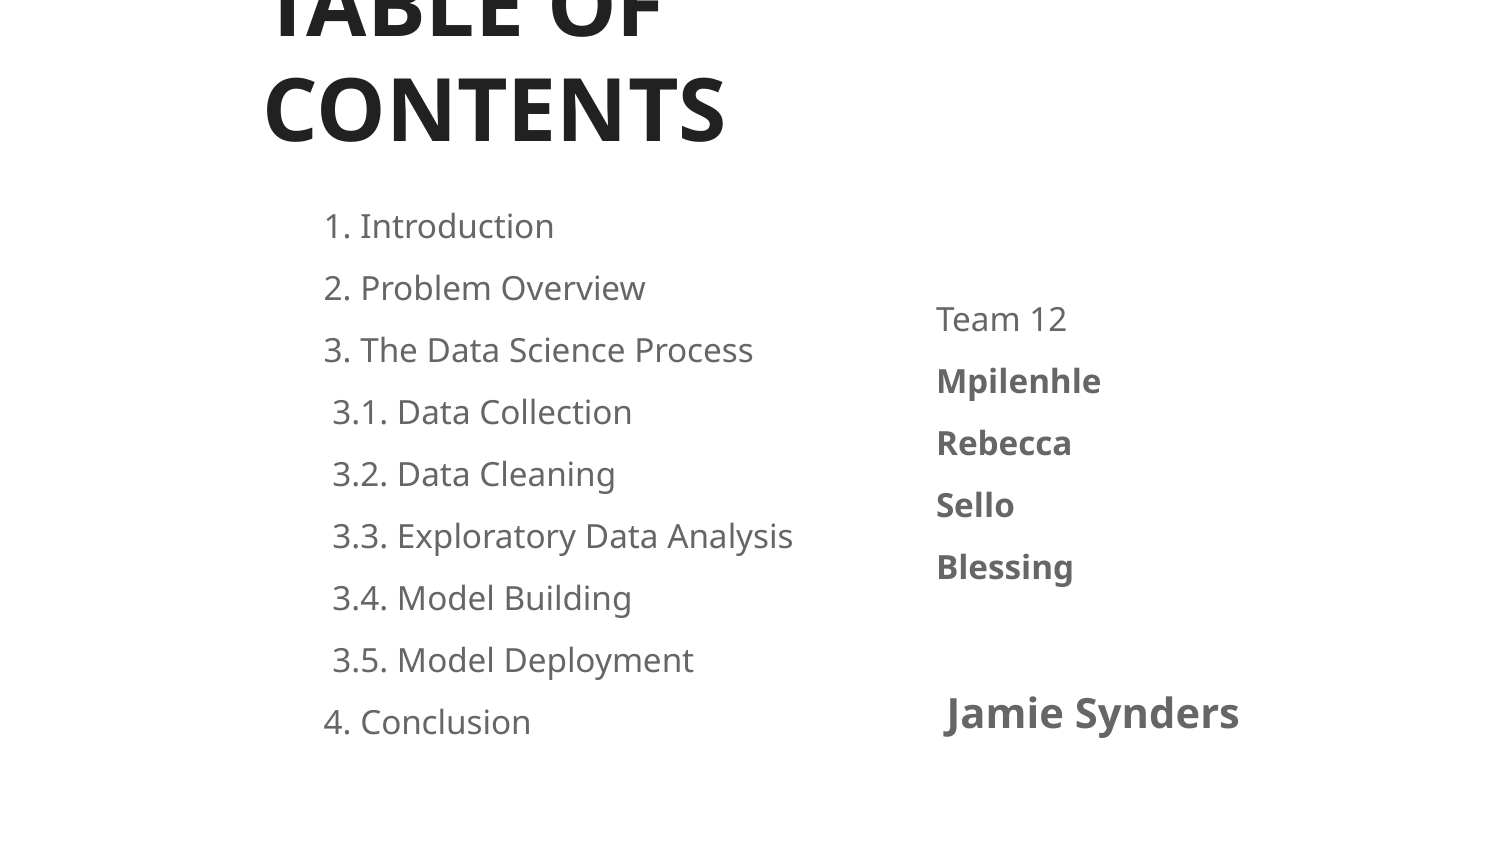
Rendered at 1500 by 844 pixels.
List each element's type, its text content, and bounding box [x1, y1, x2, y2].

title 1. Introduction 2. Problem Overview 3. The Data Science Process 3.1. Data Collection 3.2. Data Cleaning 3.3. Exploratory Data Analysis 3.4. Model Building 3.5. Model Deployment 4. Conclusion [308, 292, 873, 648]
text_box Team 12 Mpilenhle Rebecca Sello Blessing Jamie Synders [920, 221, 1414, 752]
subtitle TABLE OF CONTENTS [247, 19, 895, 88]
